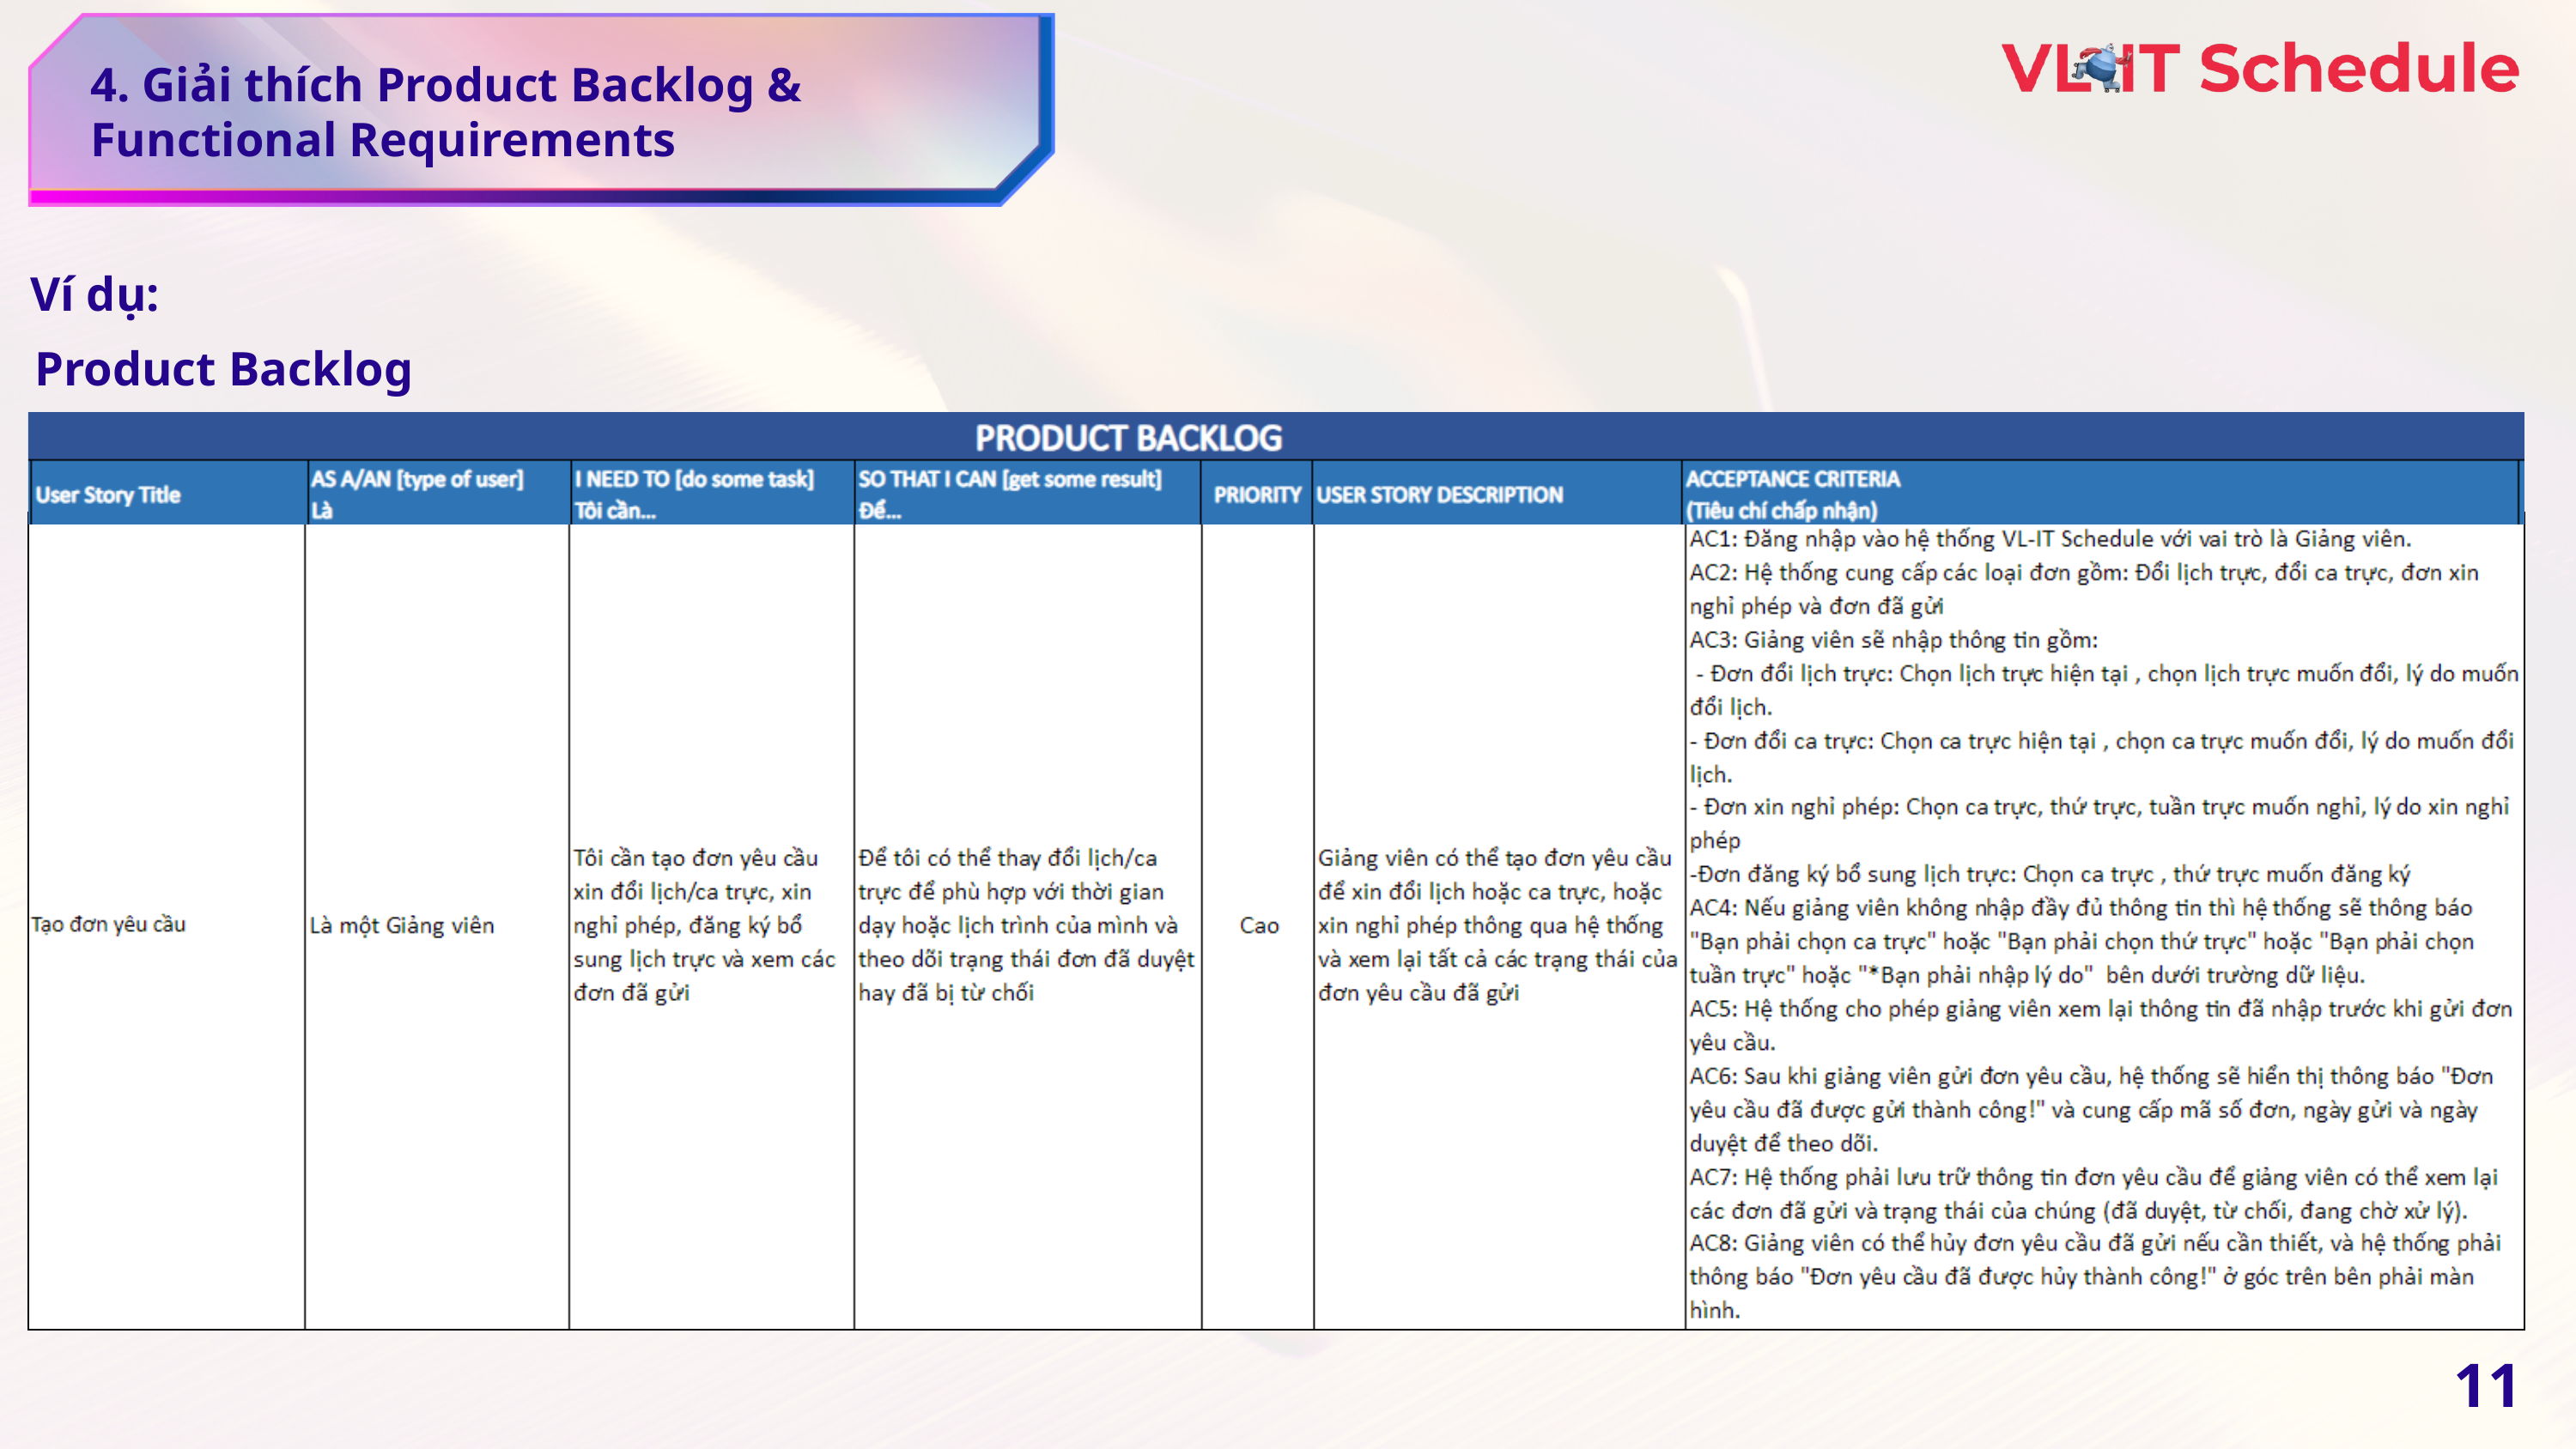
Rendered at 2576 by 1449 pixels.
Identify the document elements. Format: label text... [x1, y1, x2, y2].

text_box Product Backlog [20, 339, 429, 396]
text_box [27, 12, 1118, 208]
text_box [1997, 21, 2524, 111]
text_box Ví dụ: [26, 265, 165, 321]
text_box [0, 0, 2576, 1449]
text_box 11 [2431, 1363, 2546, 1420]
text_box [27, 412, 2525, 1331]
